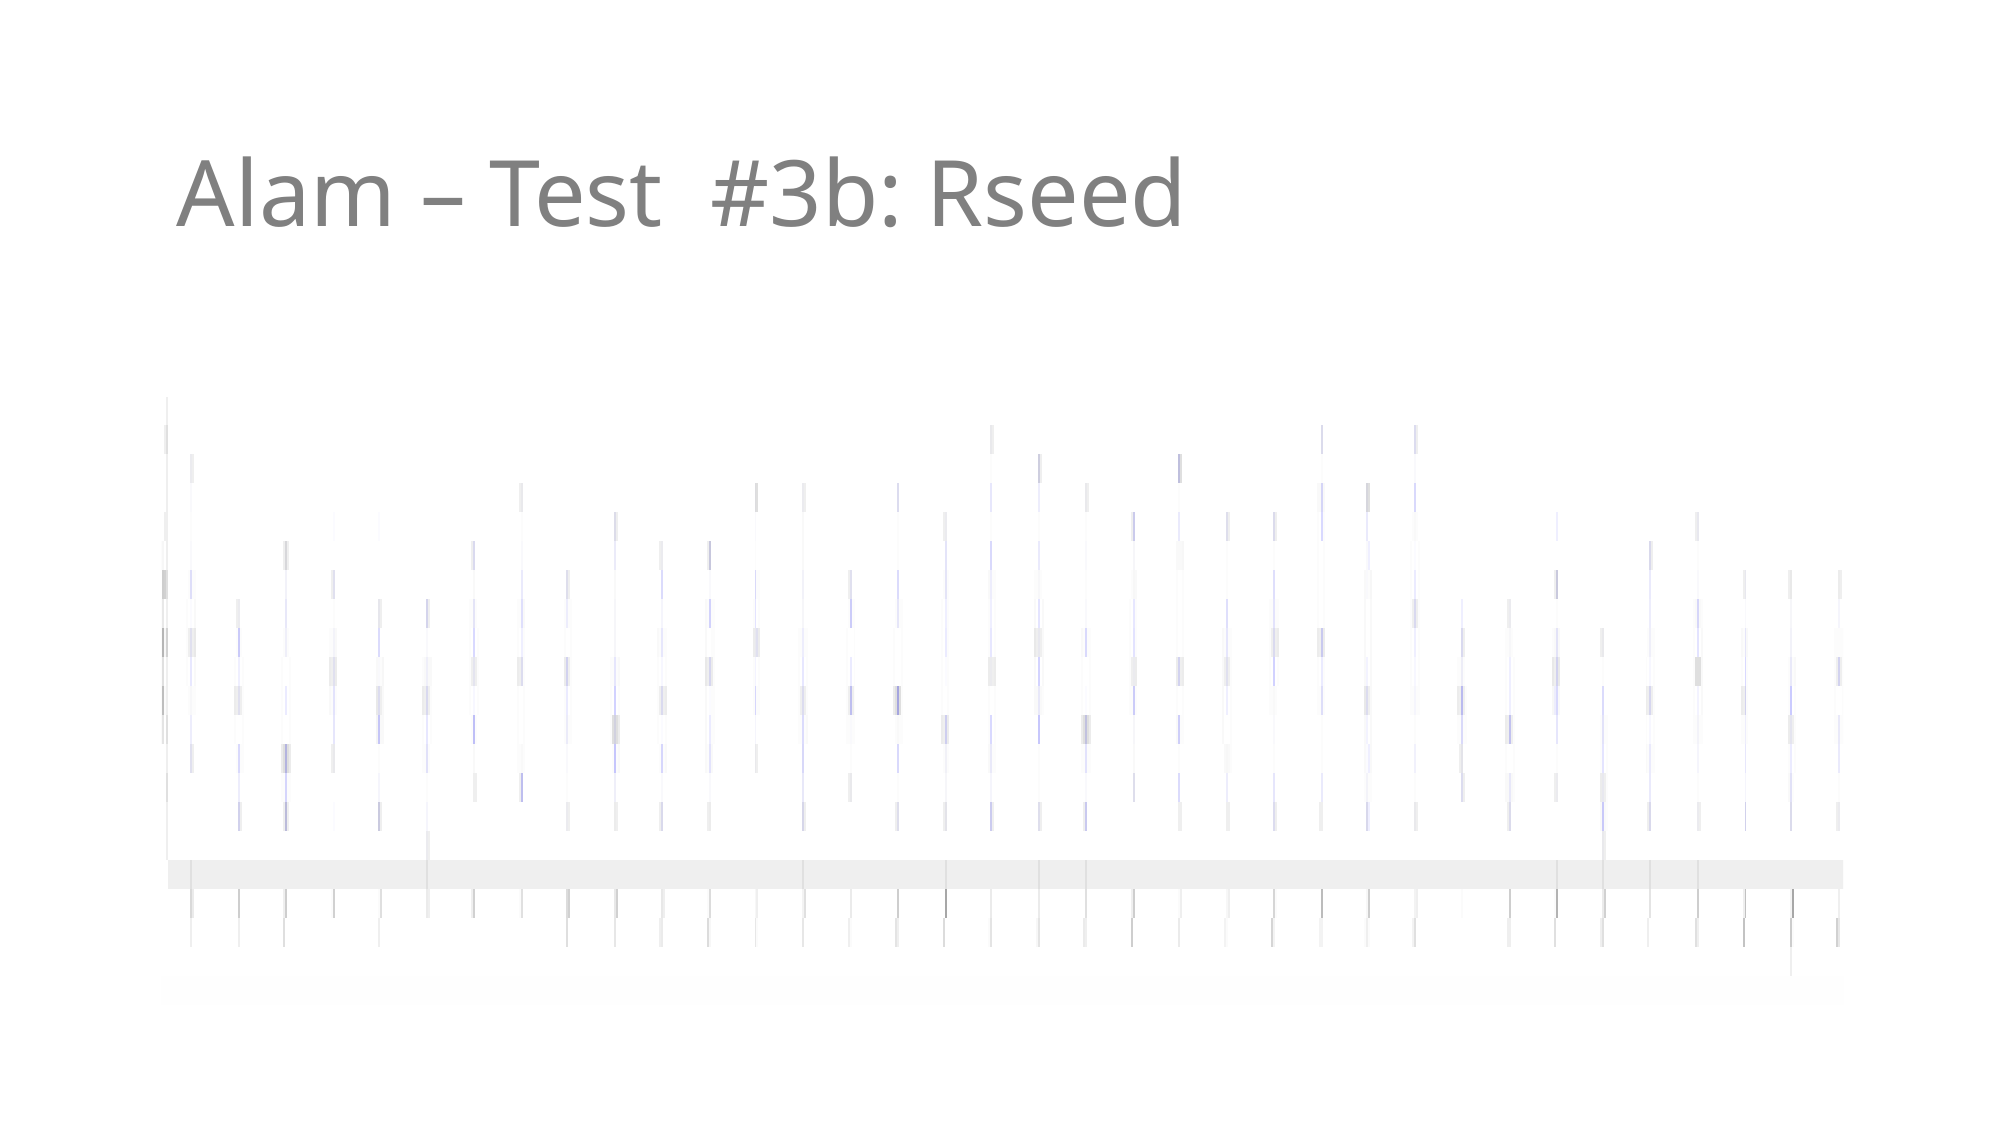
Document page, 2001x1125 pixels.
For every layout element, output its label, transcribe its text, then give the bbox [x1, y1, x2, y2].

picture [161, 397, 1844, 1005]
text_box Alam – Test #3b: Rseed [161, 120, 1300, 273]
